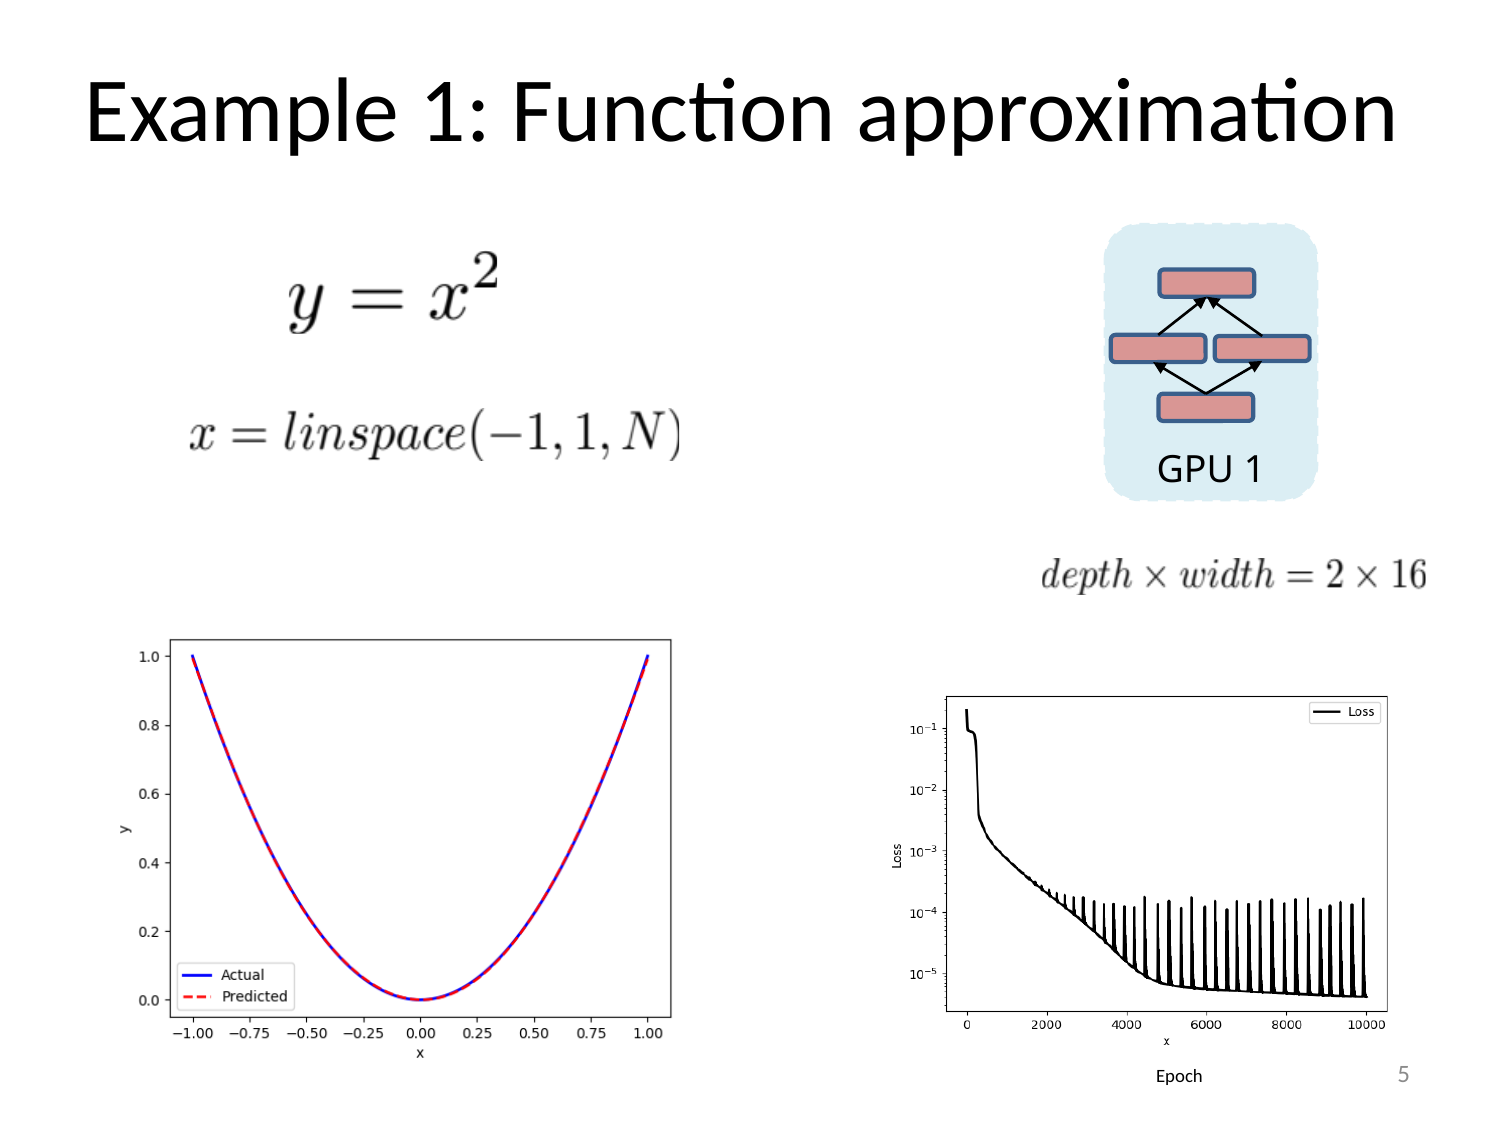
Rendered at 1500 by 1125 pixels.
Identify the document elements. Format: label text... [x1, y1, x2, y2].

slide_number 5 [1074, 1065, 1425, 1103]
picture [189, 408, 680, 462]
title Example 1: Function approximation [67, 10, 1418, 199]
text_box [1104, 224, 1318, 501]
text_box Epoch [1141, 1065, 1218, 1095]
picture [1042, 558, 1426, 595]
picture [89, 580, 735, 1071]
picture [288, 249, 498, 334]
picture [875, 646, 1444, 1056]
